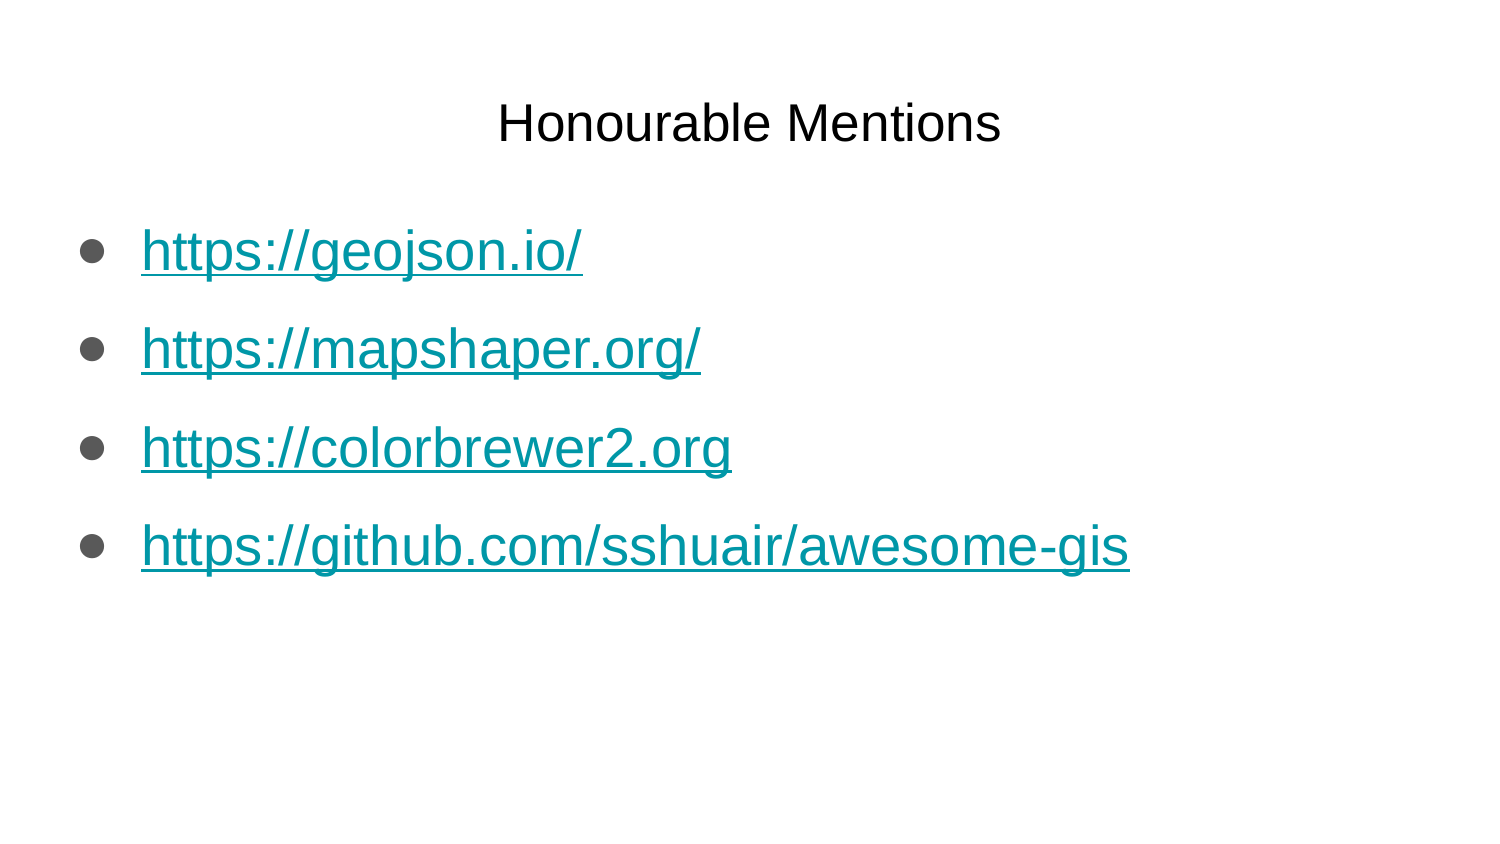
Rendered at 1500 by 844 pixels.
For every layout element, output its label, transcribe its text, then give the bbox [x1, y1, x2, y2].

title Honourable Mentions [51, 72, 1449, 167]
list https://geojson.io/ https://mapshaper.org/ https://colorbrewer2.org https://github.com/sshuair/awesome-gis [51, 189, 1449, 750]
